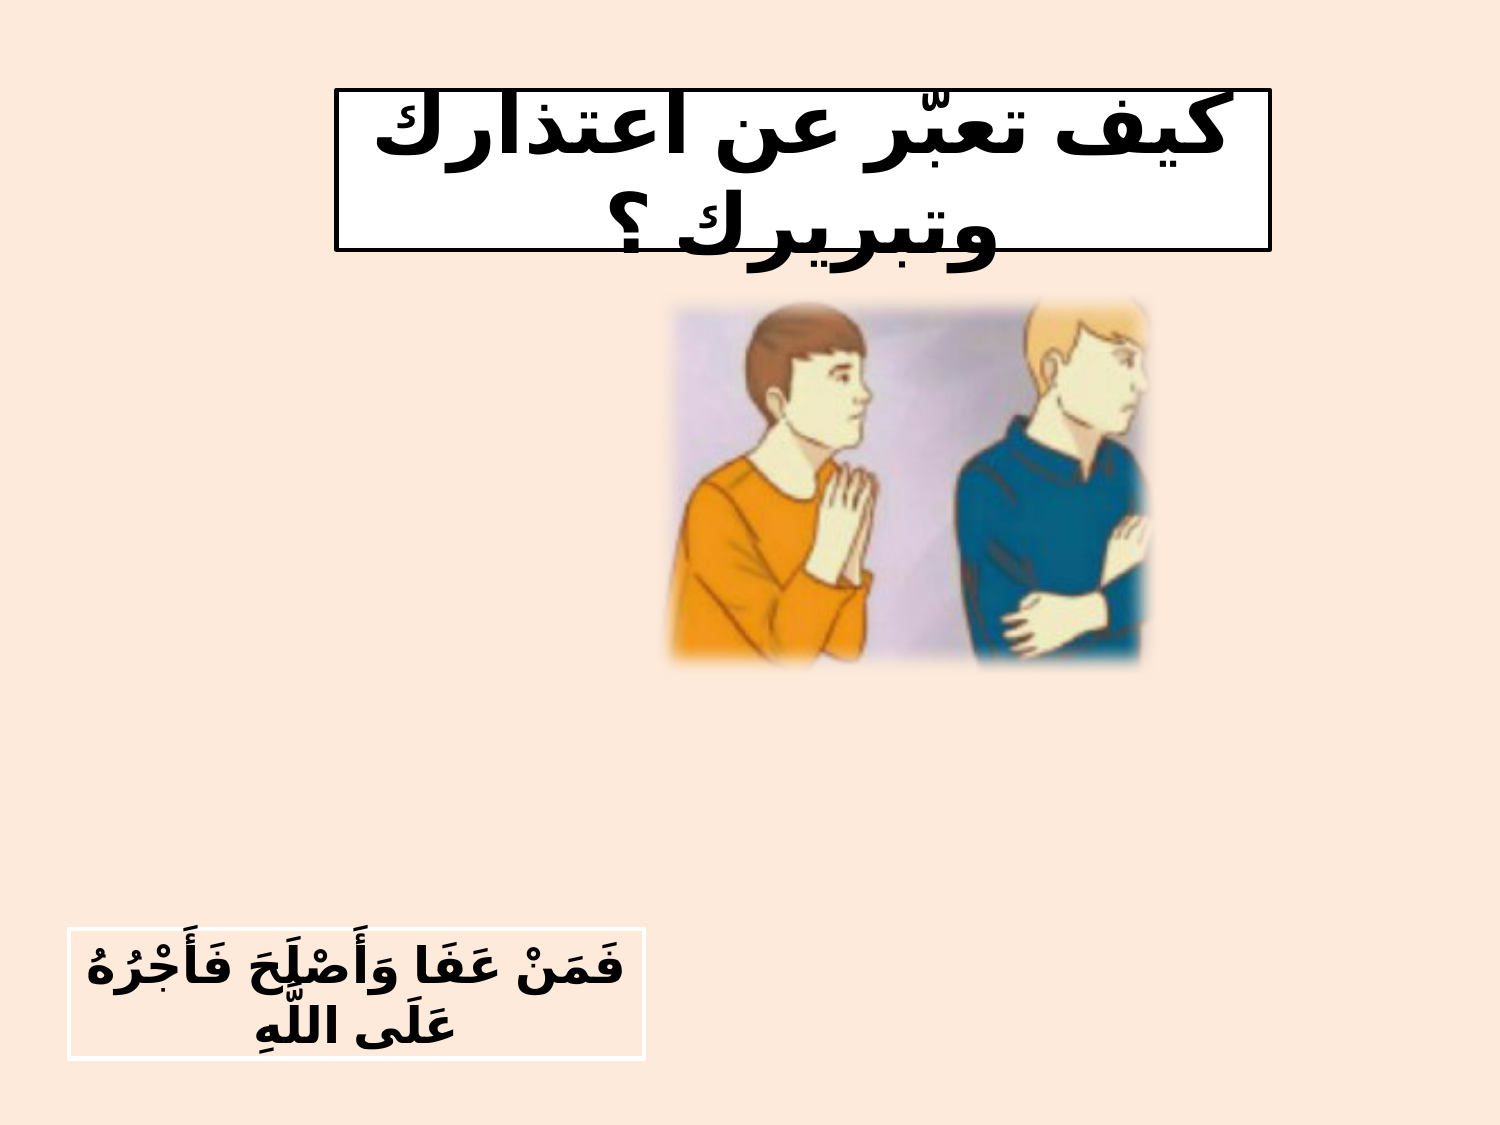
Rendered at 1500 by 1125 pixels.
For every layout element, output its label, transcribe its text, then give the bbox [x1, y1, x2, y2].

picture [655, 290, 1158, 676]
text_box فَمَنْ عَفَا وَأَصْلَحَ فَأَجْرُهُ عَلَى اللَّهِ [67, 927, 646, 1061]
text_box كيف تعبّر عن اعتذارك وتبريرك ؟ [334, 88, 1272, 252]
title [0, 0, 1500, 1125]
